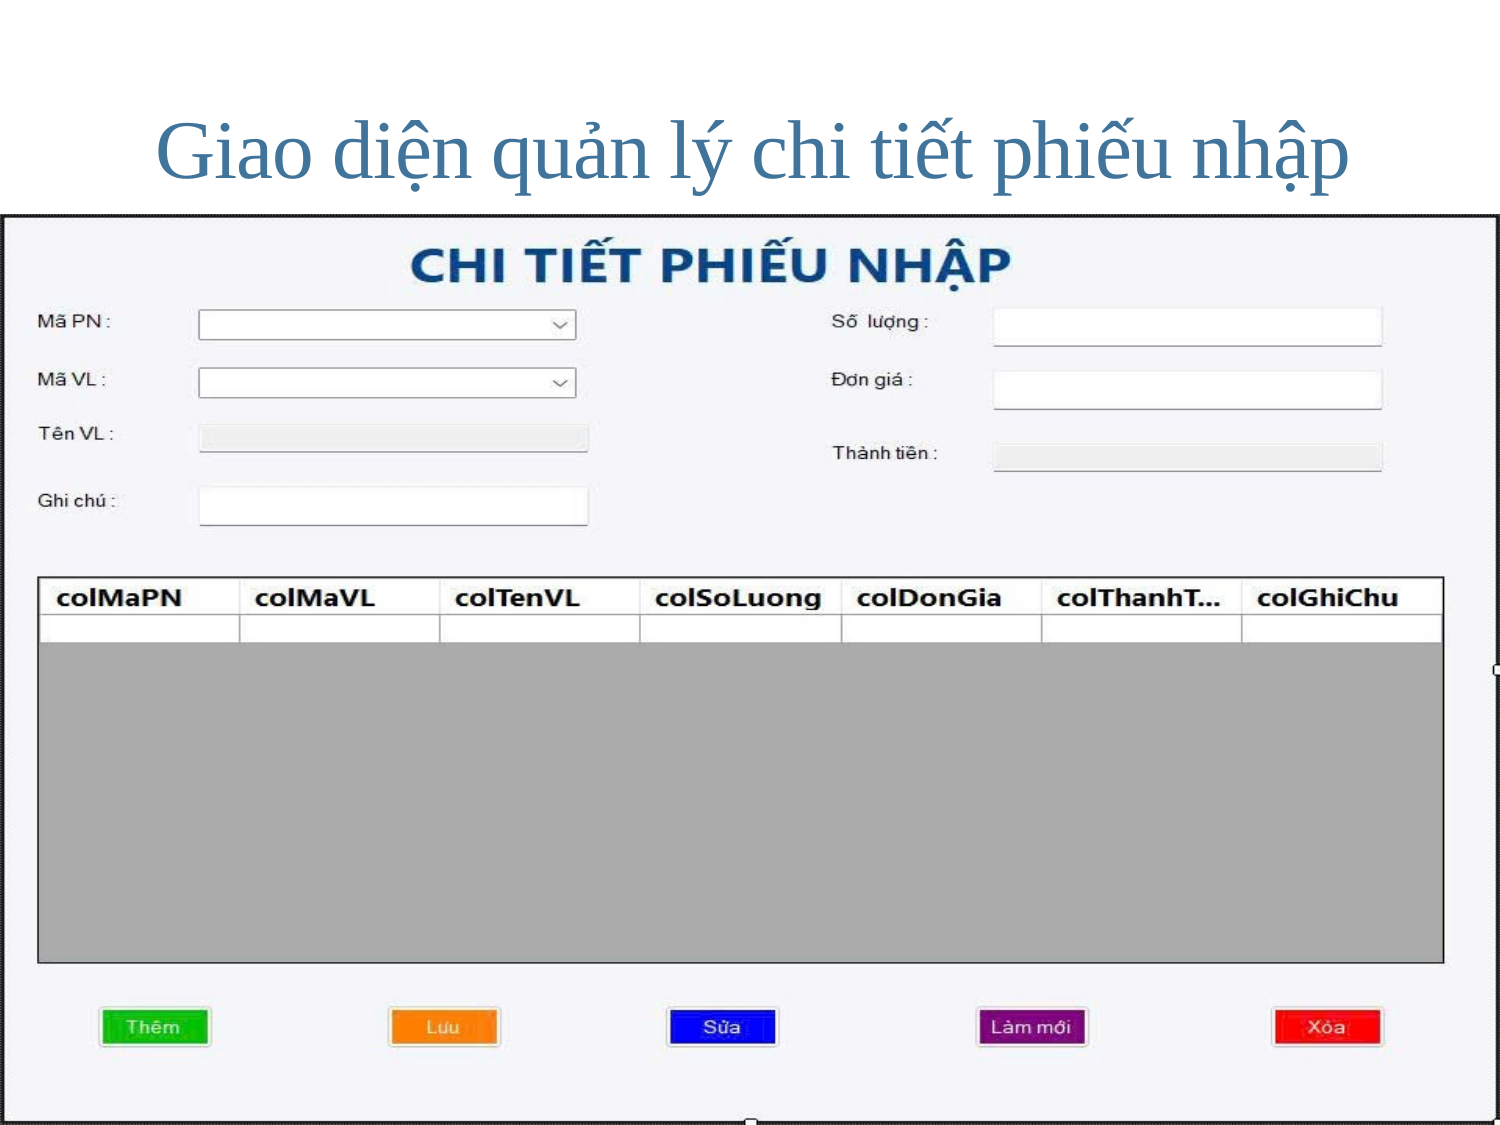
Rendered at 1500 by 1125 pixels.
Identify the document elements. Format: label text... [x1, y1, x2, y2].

picture [0, 213, 1500, 1125]
title Giao diện quản lý chi tiết phiếu nhập [135, 47, 1373, 204]
